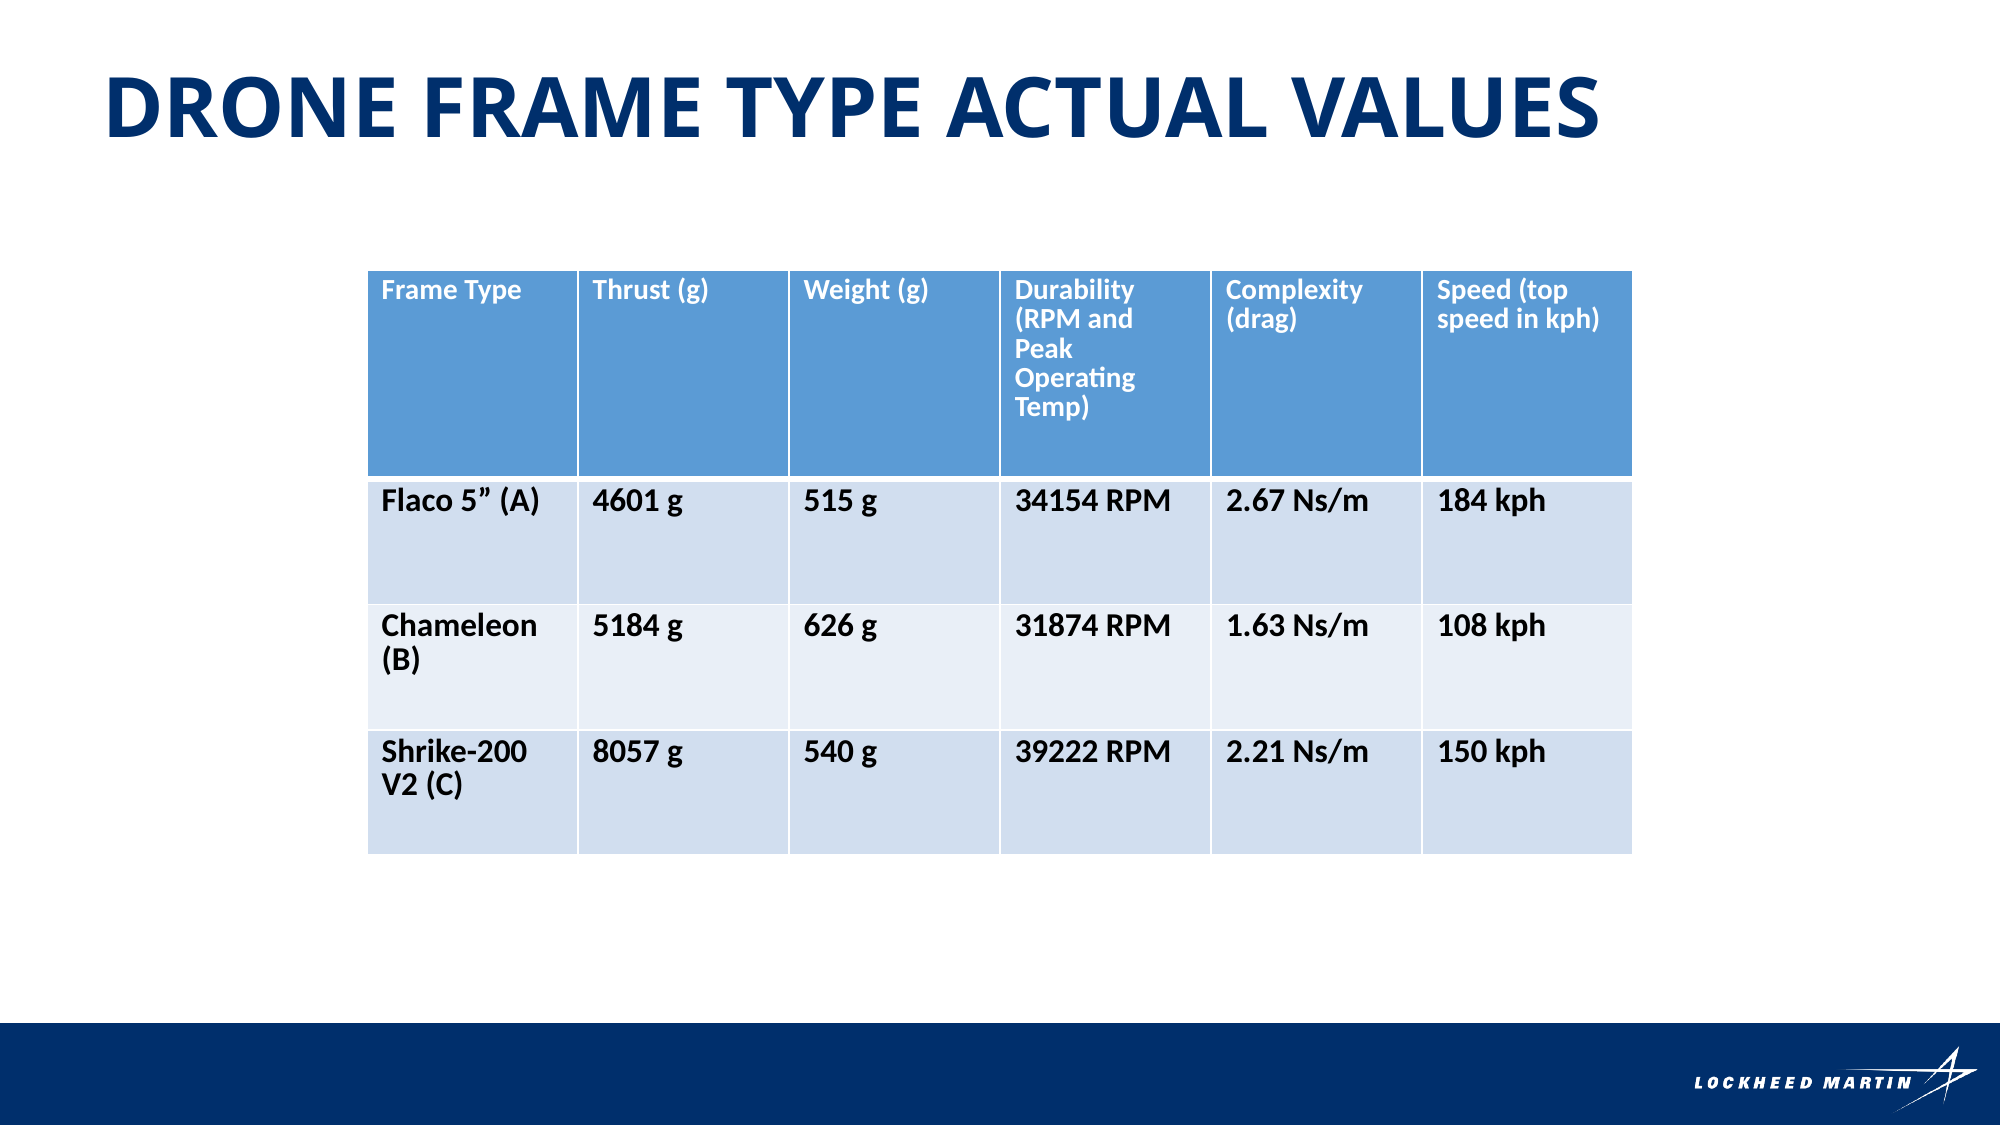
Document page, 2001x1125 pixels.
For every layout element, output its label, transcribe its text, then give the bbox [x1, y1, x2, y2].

table_cell 2.21 Ns/m [1212, 731, 1421, 854]
table_cell 8057 g [579, 731, 788, 854]
table_cell 108 kph [1423, 605, 1632, 729]
table_header Frame Type [368, 271, 577, 476]
table_cell 184 kph [1423, 482, 1632, 604]
table_cell 150 kph [1423, 731, 1632, 854]
table_cell 1.63 Ns/m [1212, 605, 1421, 729]
table_cell 2.67 Ns/m [1212, 482, 1421, 604]
table_cell Shrike-200 V2 (C) [368, 731, 577, 854]
table_cell 540 g [790, 731, 999, 854]
table_cell 31874 RPM [1001, 605, 1210, 729]
table_cell 4601 g [579, 482, 788, 604]
table_header Durability (RPM and Peak Operating Temp) [1001, 271, 1210, 476]
table_cell 515 g [790, 482, 999, 604]
table_cell 39222 RPM [1001, 731, 1210, 854]
table_cell Chameleon (B) [368, 605, 577, 729]
list Drone frame type Actual Values [87, 57, 1899, 150]
table_header Weight (g) [790, 271, 999, 476]
table_cell Flaco 5” (A) [368, 482, 577, 604]
table_header Complexity (drag) [1212, 271, 1421, 476]
table_header Speed (top speed in kph) [1423, 271, 1632, 476]
table_cell 34154 RPM [1001, 482, 1210, 604]
table_header Thrust (g) [579, 271, 788, 476]
table_cell 5184 g [579, 605, 788, 729]
table_cell 626 g [790, 605, 999, 729]
